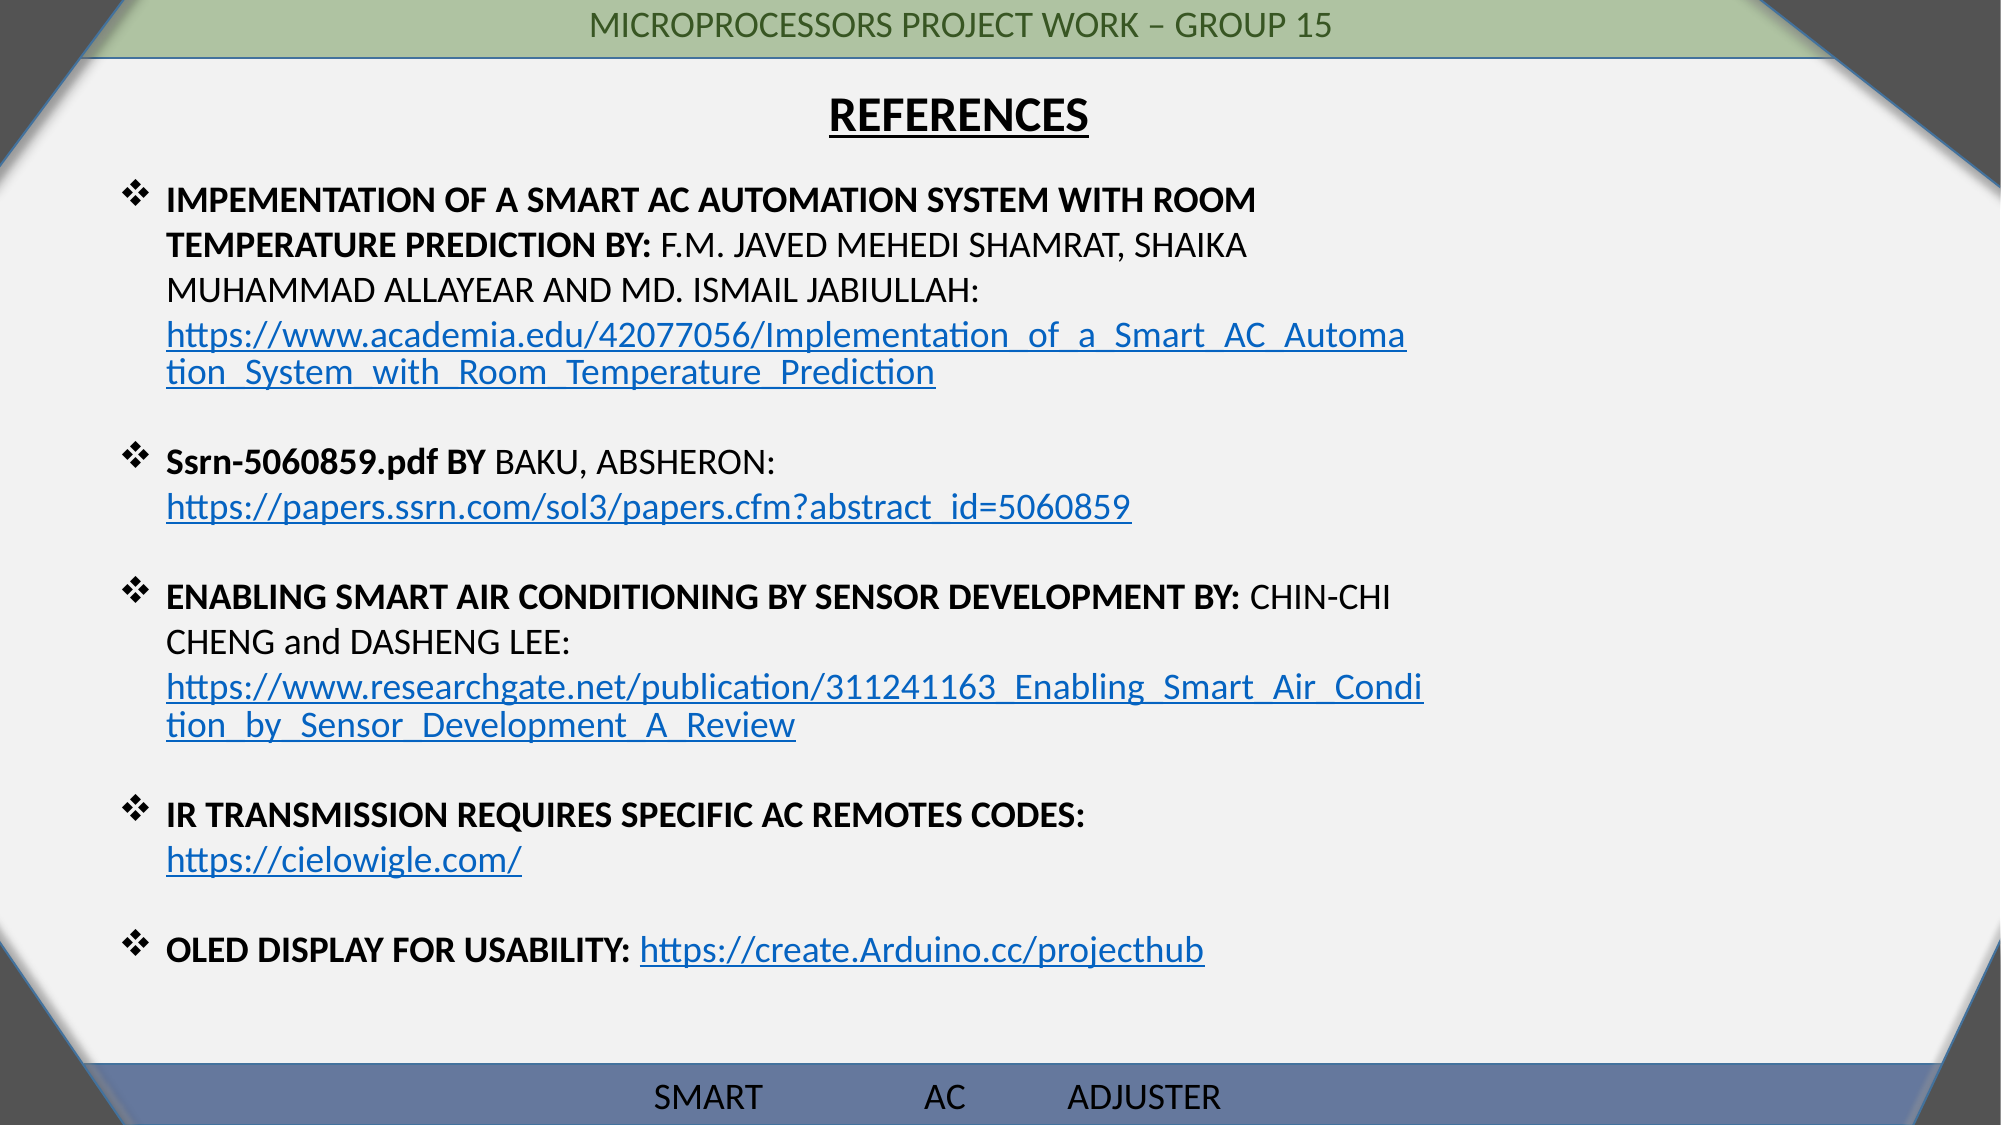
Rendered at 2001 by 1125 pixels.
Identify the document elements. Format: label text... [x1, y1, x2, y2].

text_box IMPEMENTATION OF A SMART AC AUTOMATION SYSTEM WITH ROOM TEMPERATURE PREDICTION BY: F.M. JAVED MEHEDI SHAMRAT, SHAIKA MUHAMMAD ALLAYEAR AND MD. ISMAIL JABIULLAH: https://www.academia.edu/42077056/Implementation_of_a_Smart_AC_Automation_System_with_Room_Temperature_Prediction Ssrn-5060859.pdf BY BAKU, ABSHERON: https://papers.ssrn.com/sol3/papers.cfm?abstract_id=5060859 ENABLING SMART AIR CONDITIONING BY SENSOR DEVELOPMENT BY: CHIN-CHI CHENG and DASHENG LEE: https://www.researchgate.net/publication/311241163_Enabling_Smart_Air_Condition_by_Sensor_Development_A_Review IR TRANSMISSION REQUIRES SPECIFIC AC REMOTES CODES: https://cielowigle.com/ OLED DISPLAY FOR USABILITY: https://create.Arduino.cc/projecthub [104, 167, 1439, 1038]
text_box SMART AC ADJUSTER [639, 1064, 1572, 1125]
text_box REFERENCES [814, 73, 1105, 149]
